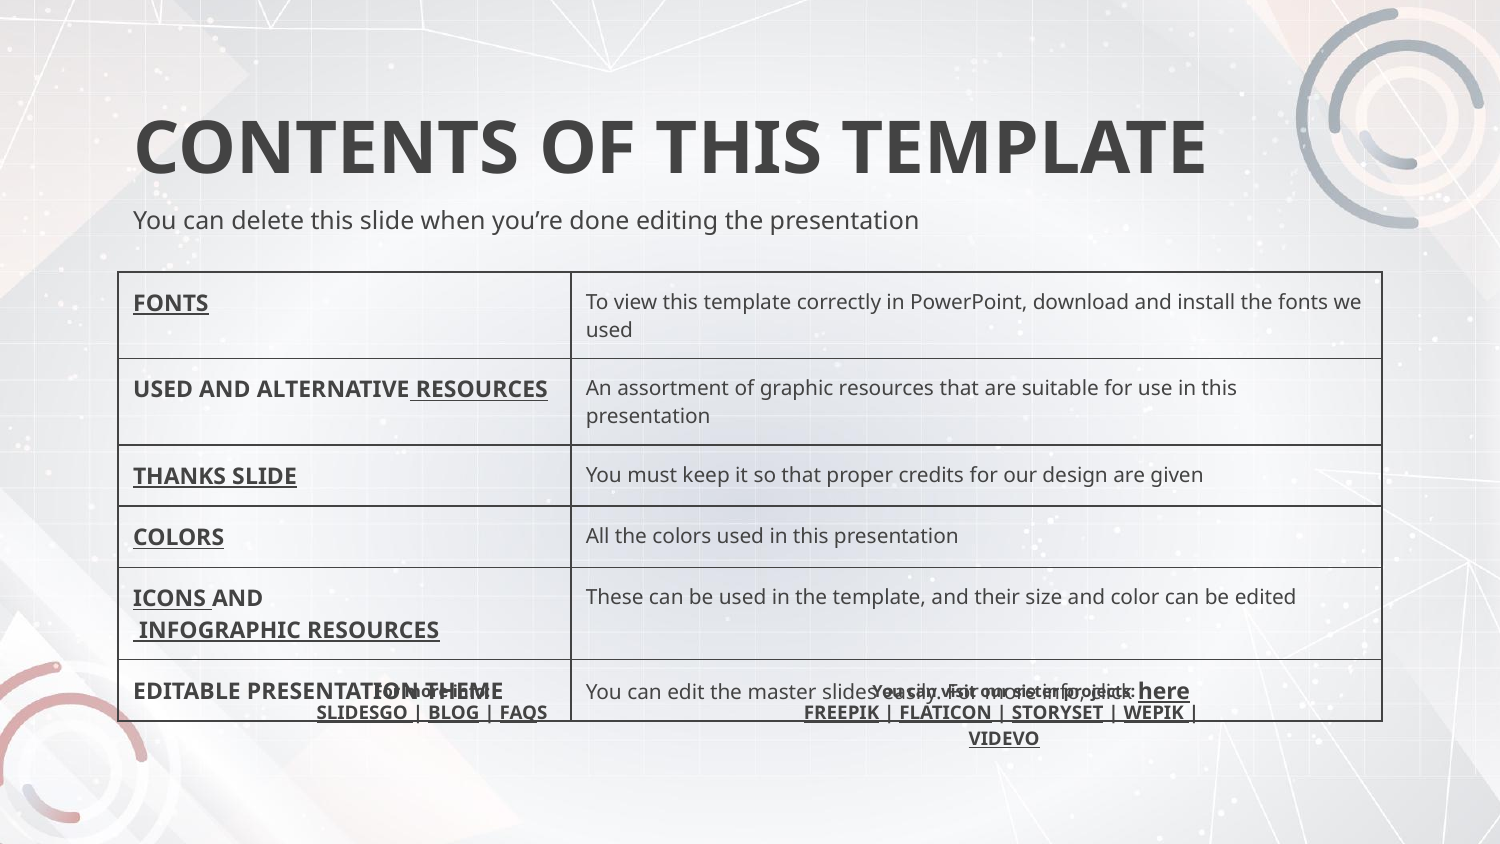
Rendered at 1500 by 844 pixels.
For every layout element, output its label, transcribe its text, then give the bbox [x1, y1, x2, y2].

text_box For more info: SLIDESGO | BLOG | FAQS [185, 666, 678, 742]
text_box You can visit our sister projects: FREEPIK | FLATICON | STORYSET | WEPIK | VIDEVO [757, 666, 1251, 742]
table_cell All the colors used in this presentation [572, 507, 1381, 567]
table_cell EDITABLE PRESENTATION THEME [119, 660, 570, 720]
table_cell These can be used in the template, and their size and color can be edited [572, 568, 1381, 659]
table_cell COLORS [119, 507, 570, 567]
table_cell You must keep it so that proper credits for our design are given [572, 446, 1381, 505]
table_header To view this template correctly in PowerPoint, download and install the fonts we used [572, 273, 1381, 358]
title CONTENTS OF THIS TEMPLATE [118, 85, 1382, 180]
table_header FONTS [119, 273, 570, 358]
text_box You can delete this slide when you’re done editing the presentation [118, 189, 1382, 251]
table_cell USED AND ALTERNATIVE RESOURCES [119, 359, 570, 444]
table_cell THANKS SLIDE [119, 446, 570, 505]
table_cell You can edit the master slides easily. For more info, click here [572, 660, 1381, 720]
table_cell An assortment of graphic resources that are suitable for use in this presentation [572, 359, 1381, 444]
picture [0, 0, 1500, 844]
table_cell ICONS AND INFOGRAPHIC RESOURCES [119, 568, 570, 659]
